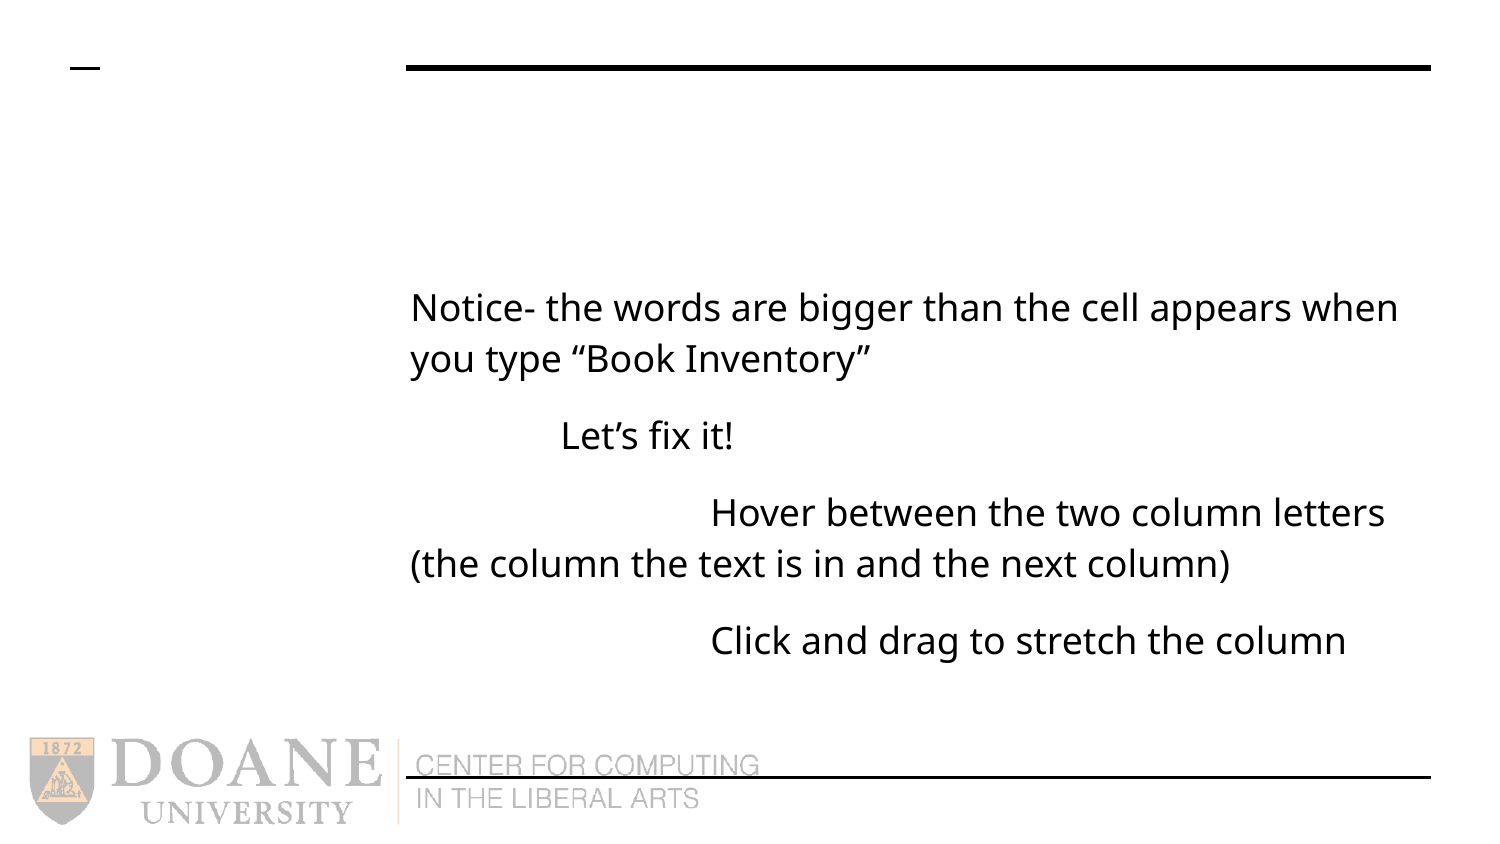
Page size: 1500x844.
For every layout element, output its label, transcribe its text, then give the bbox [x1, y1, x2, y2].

list Notice- the words are bigger than the cell appears when you type “Book Inventory” Let’s fix it! Hover between the two column letters (the column the text is in and the next column) Click and drag to stretch the column [395, 261, 1433, 755]
